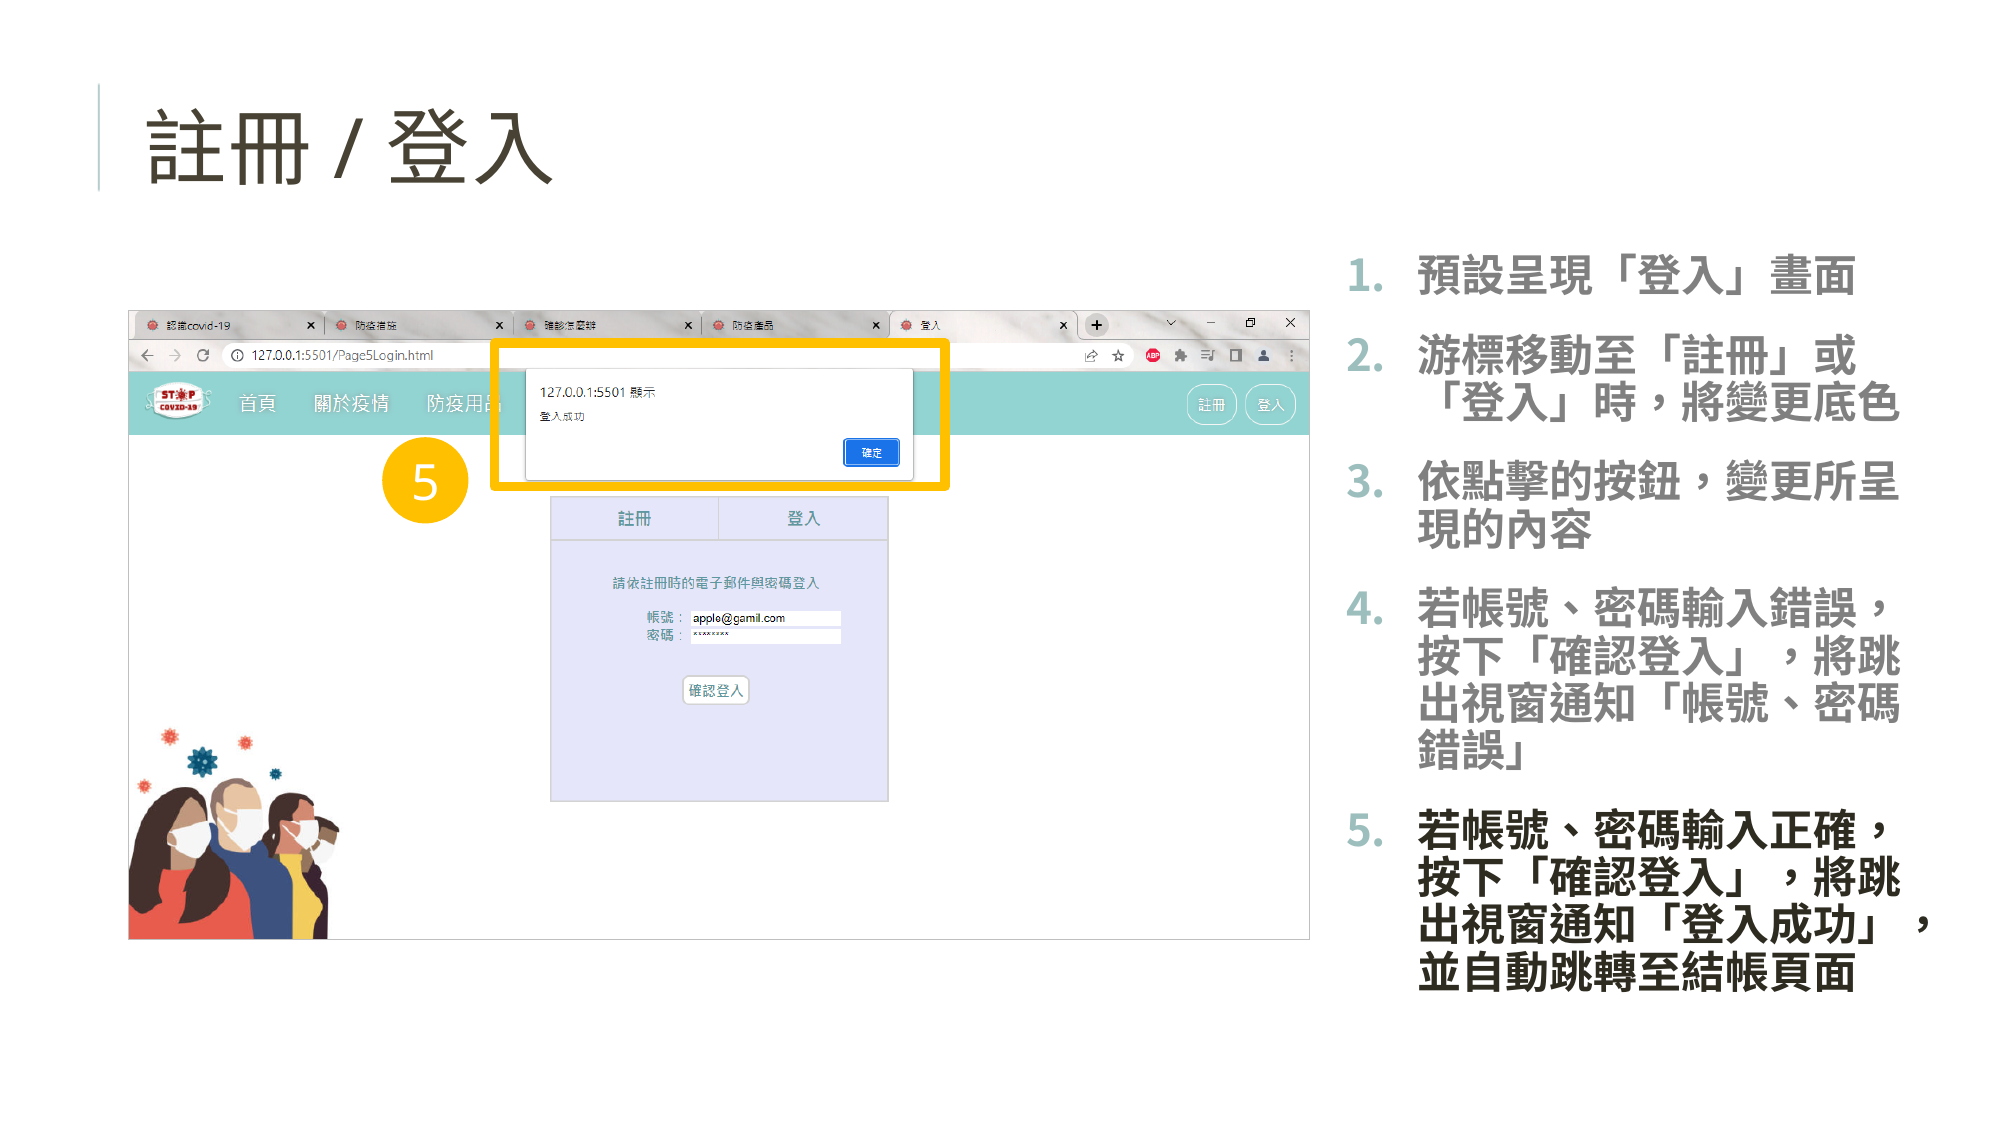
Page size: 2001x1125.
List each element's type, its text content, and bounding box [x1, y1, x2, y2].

title 註冊/登入 [128, 75, 1903, 202]
list 預設呈現「登入」畫面 游標移動至「註冊」或「登入」時，將變更底色 依點擊的按鈕，變更所呈現的內容 若帳號、密碼輸入錯誤，按下「確認登入」，將跳出視窗通知「帳號、密碼錯誤」 若帳號、密碼輸入正確，按下「確認登入」，將跳出視窗通知「登入成功」，並自動跳轉至結帳頁面 [1338, 244, 1941, 1008]
picture [127, 310, 1310, 940]
picture [84, 71, 116, 206]
